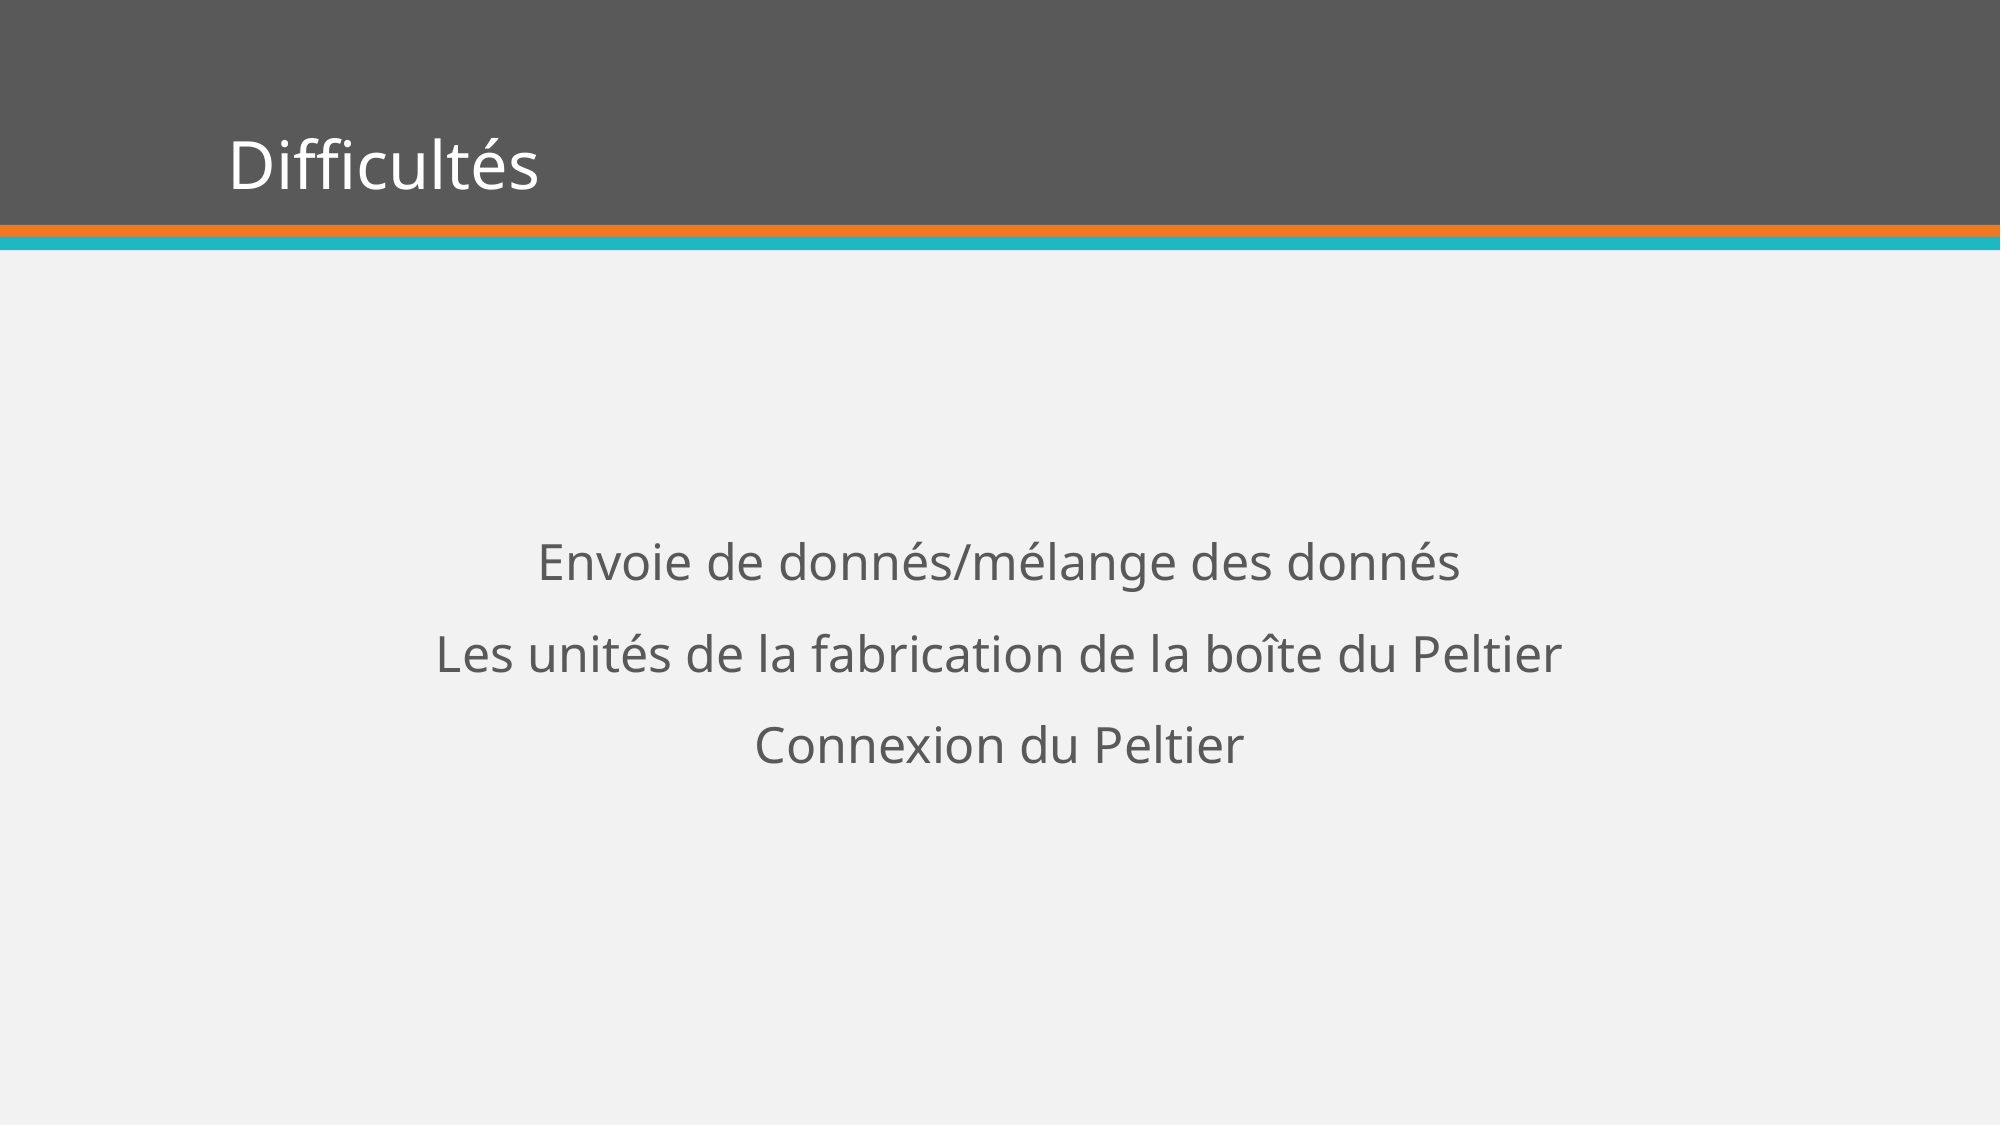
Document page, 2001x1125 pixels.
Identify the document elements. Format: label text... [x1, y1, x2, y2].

title Difficultés [212, 41, 1788, 212]
list Envoie de donnés/mélange des donnés Les unités de la fabrication de la boîte du Peltier Connexion du Peltier [212, 299, 1788, 1013]
